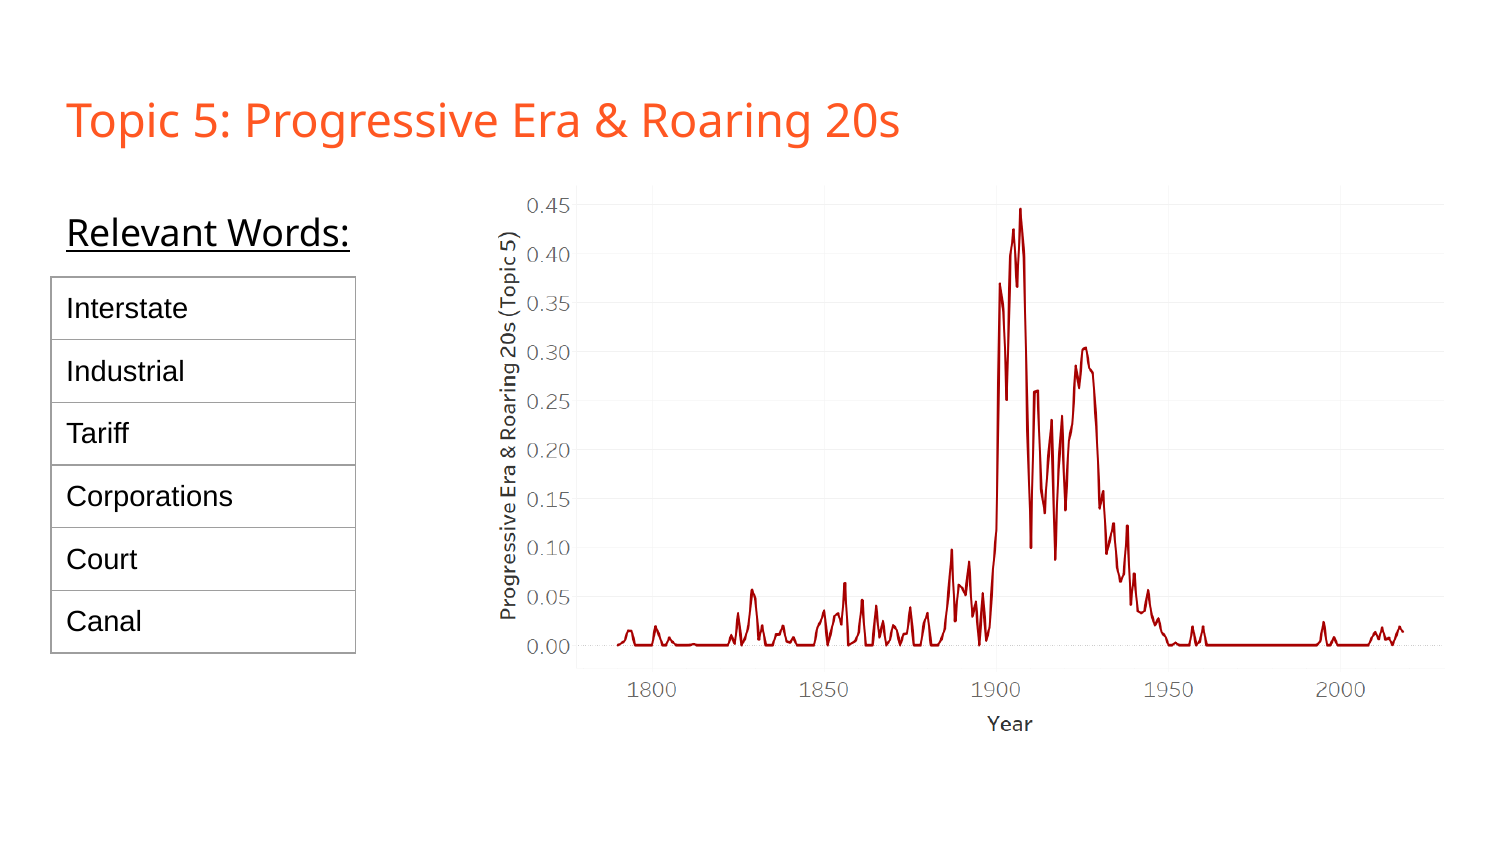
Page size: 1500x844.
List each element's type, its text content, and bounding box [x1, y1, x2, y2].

table_cell Canal [52, 591, 355, 652]
table_cell Industrial [52, 340, 355, 402]
title Topic 5: Progressive Era & Roaring 20s [51, 72, 1449, 167]
table_cell Court [52, 528, 355, 590]
list Relevant Words: [51, 184, 480, 745]
picture [482, 183, 1450, 745]
table_cell Tariff [52, 403, 355, 464]
table_cell Corporations [52, 466, 355, 527]
table_header Interstate [52, 278, 355, 339]
